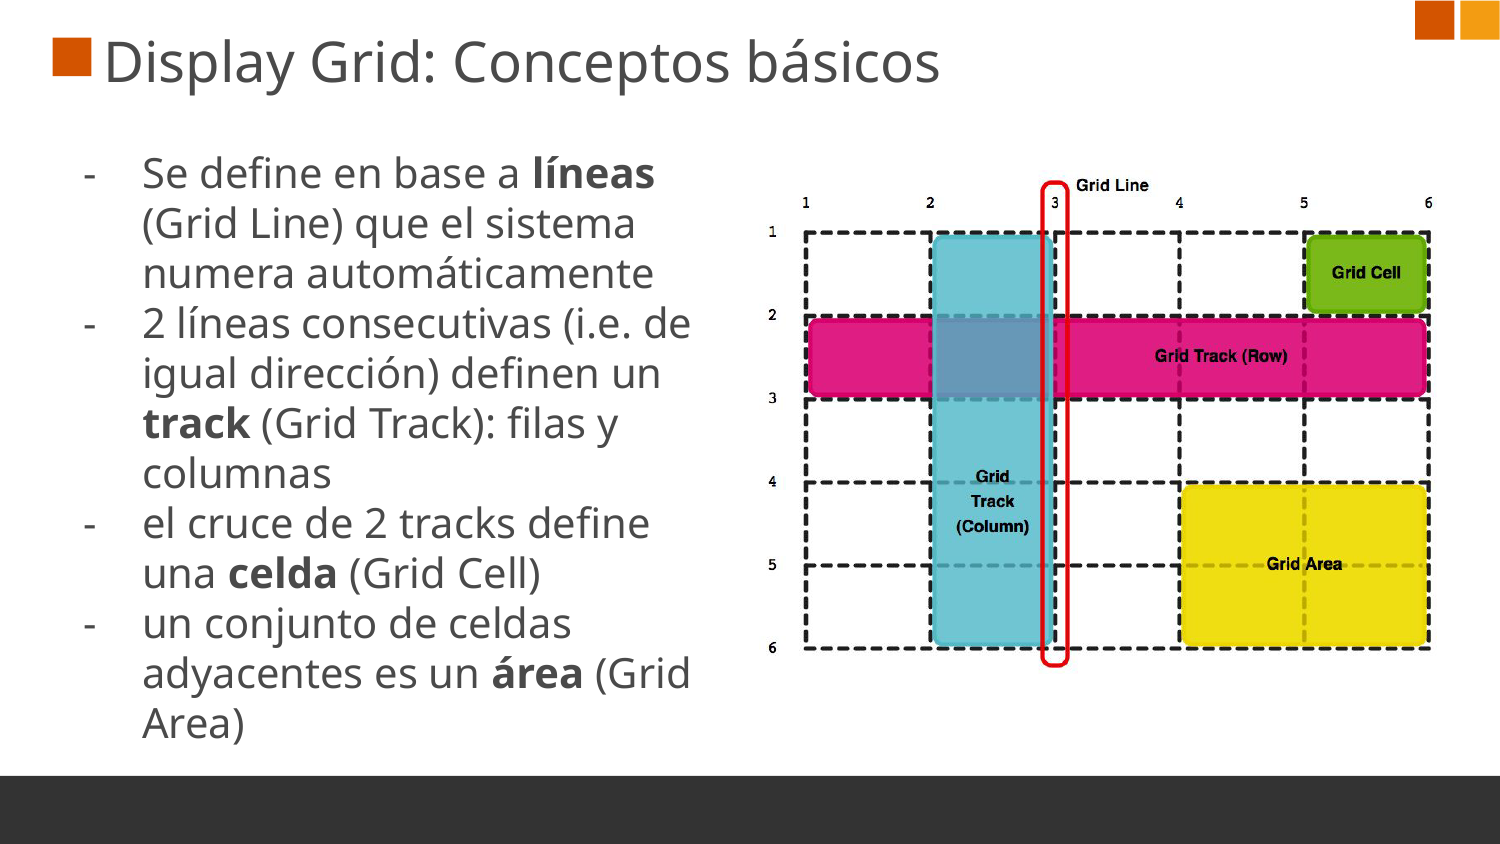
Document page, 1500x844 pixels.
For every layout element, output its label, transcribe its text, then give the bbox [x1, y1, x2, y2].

title Display Grid: Conceptos básicos [94, 17, 1381, 107]
picture [759, 170, 1451, 674]
list Se define en base a líneas (Grid Line) que el sistema numera automáticamente 2 líneas consecutivas (i.e. de igual dirección) definen un track (Grid Track): filas y columnas el cruce de 2 tracks define una celda (Grid Cell) un conjunto de celdas adyacentes es un área (Grid Area) [58, 138, 738, 726]
